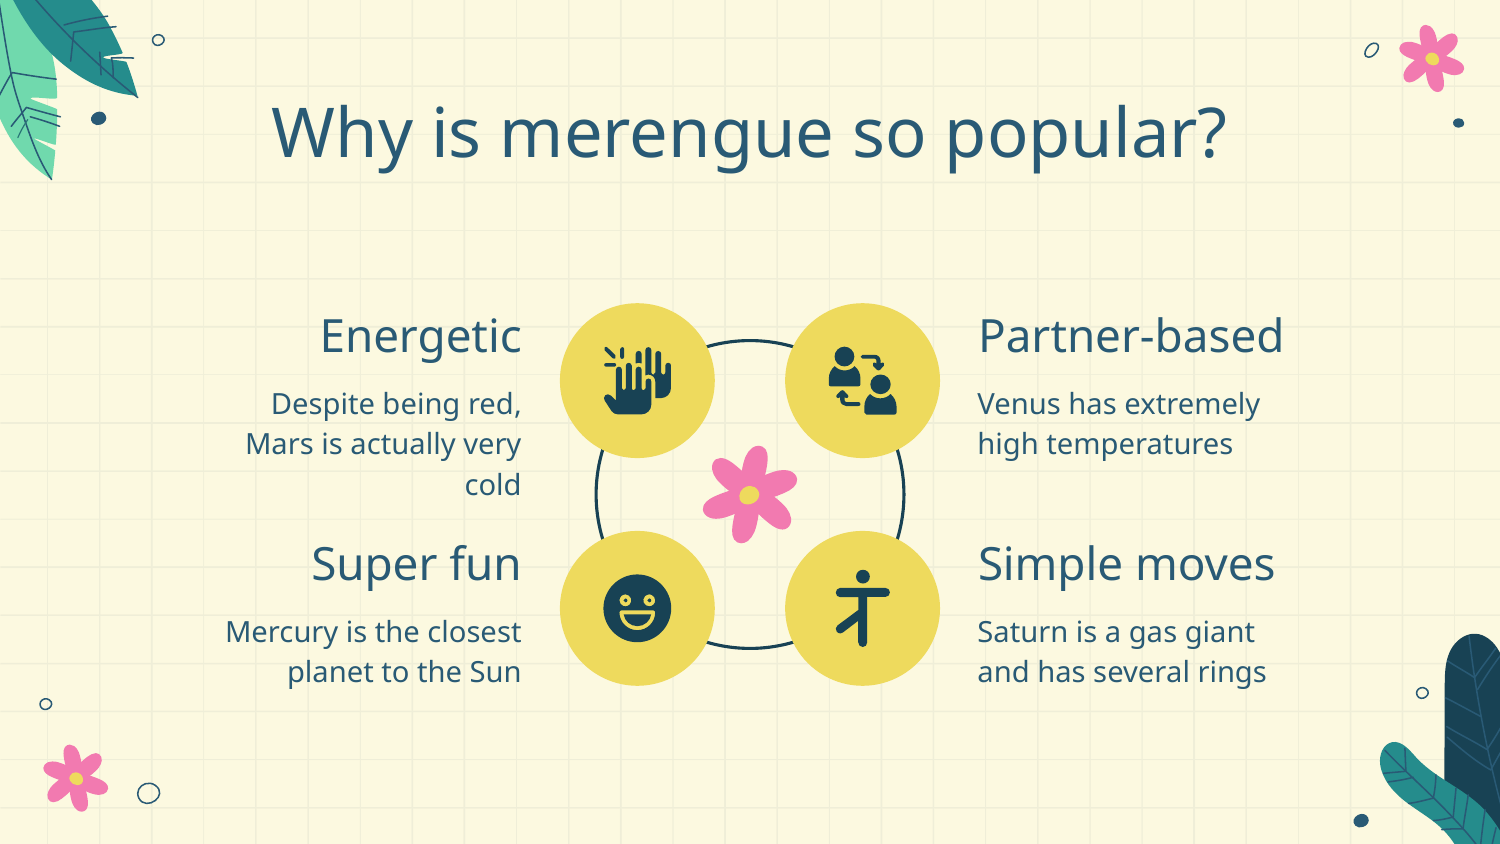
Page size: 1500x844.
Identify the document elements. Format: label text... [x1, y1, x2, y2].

text_box Energetic [182, 298, 537, 377]
text_box Saturn is a gas giant and has several rings [962, 593, 1317, 691]
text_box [603, 346, 672, 415]
text_box Super fun [182, 526, 537, 593]
text_box Venus has extremely high temperatures [962, 365, 1317, 463]
text_box [785, 303, 941, 459]
text_box Mercury is the closest planet to the Sun [182, 593, 537, 691]
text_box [834, 569, 891, 648]
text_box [701, 445, 798, 544]
text_box [596, 340, 904, 649]
text_box Partner-based [963, 298, 1318, 377]
text_box [785, 530, 941, 686]
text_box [603, 574, 672, 643]
text_box Simple moves [963, 526, 1318, 605]
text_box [828, 346, 897, 415]
text_box [559, 530, 715, 686]
title Why is merengue so popular? [118, 88, 1382, 167]
text_box [559, 303, 715, 459]
text_box Despite being red, Mars is actually very cold [182, 377, 537, 463]
